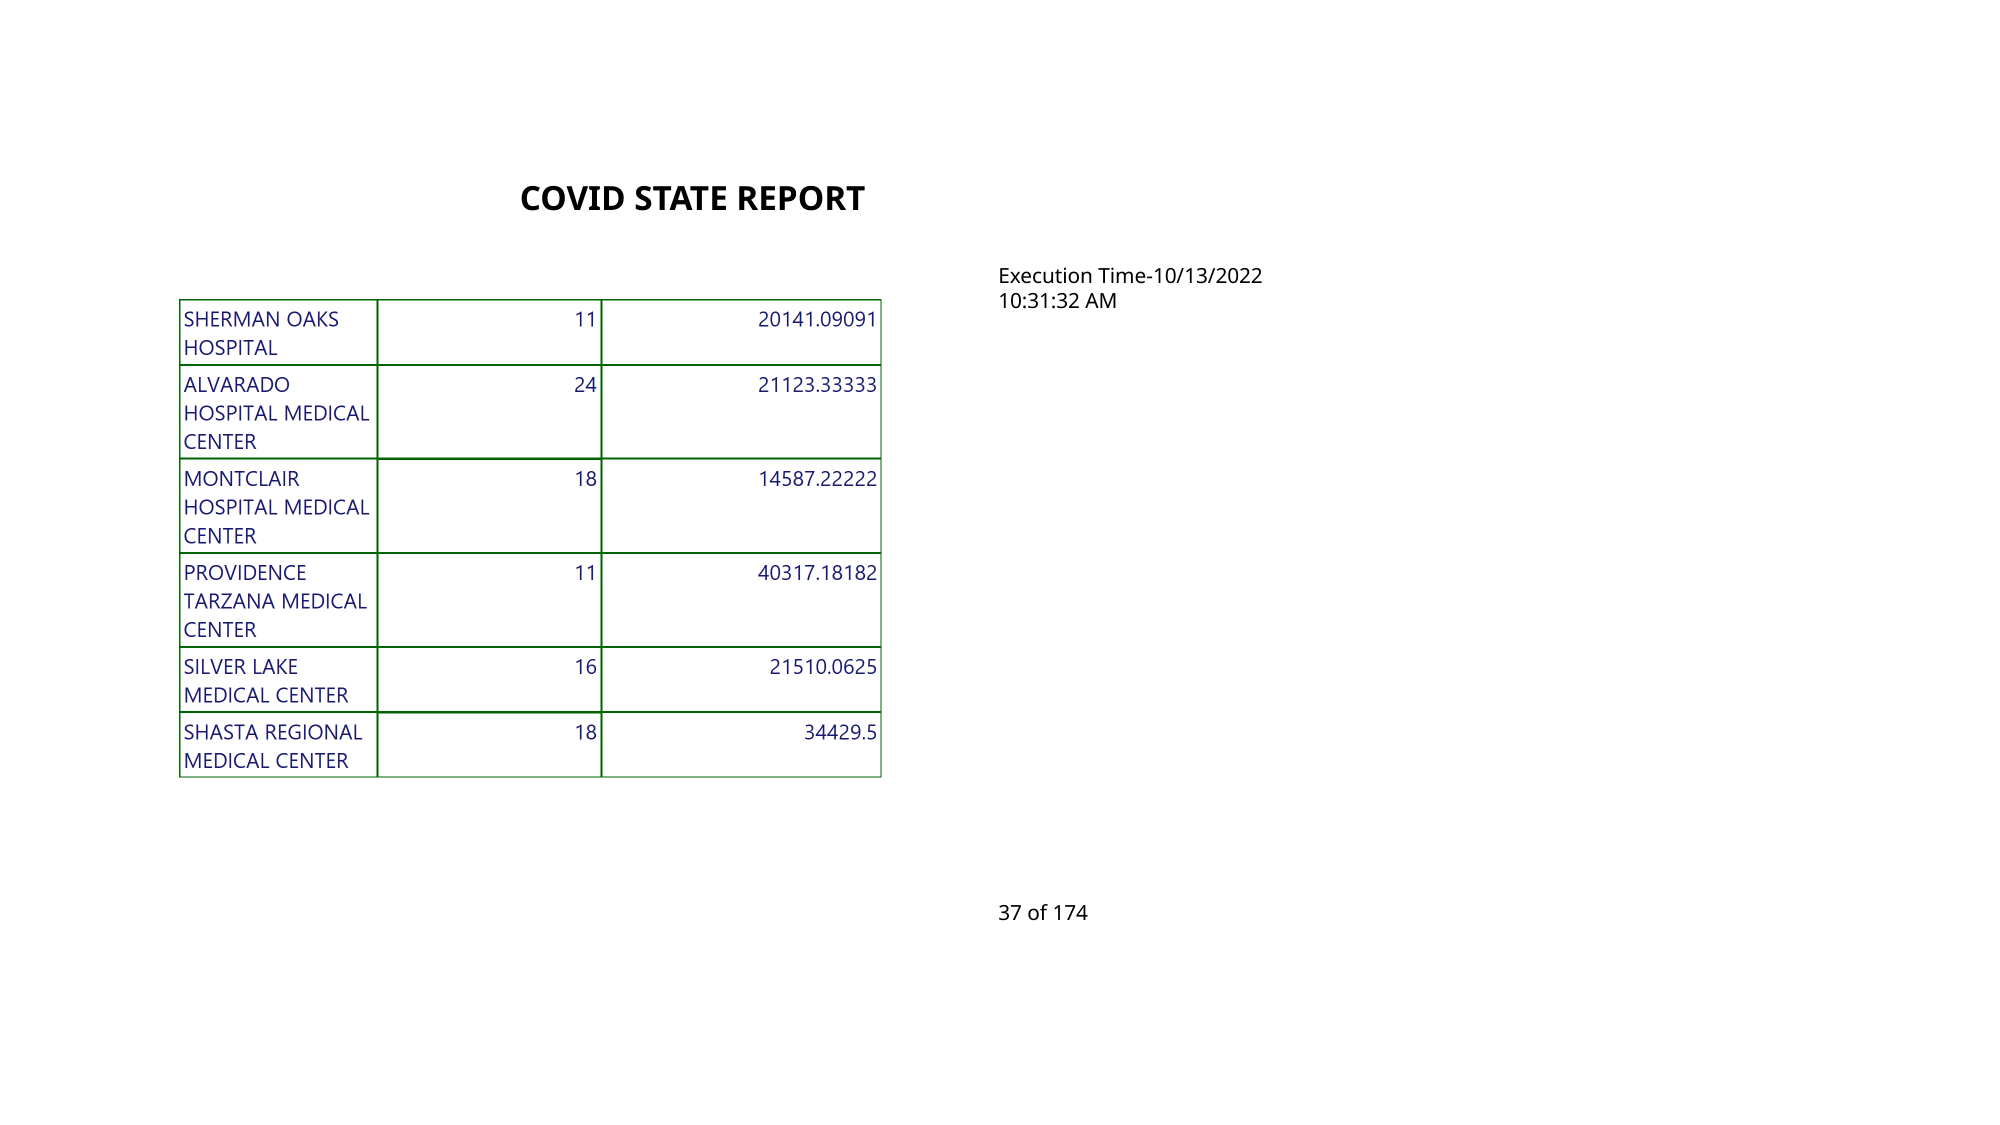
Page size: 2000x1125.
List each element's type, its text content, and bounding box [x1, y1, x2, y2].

picture [179, 299, 882, 778]
text_box 37 of 174 [994, 895, 1420, 975]
text_box COVID STATE REPORT [377, 173, 1009, 241]
text_box Execution Time-10/13/2022 10:31:32 AM [994, 258, 1349, 300]
